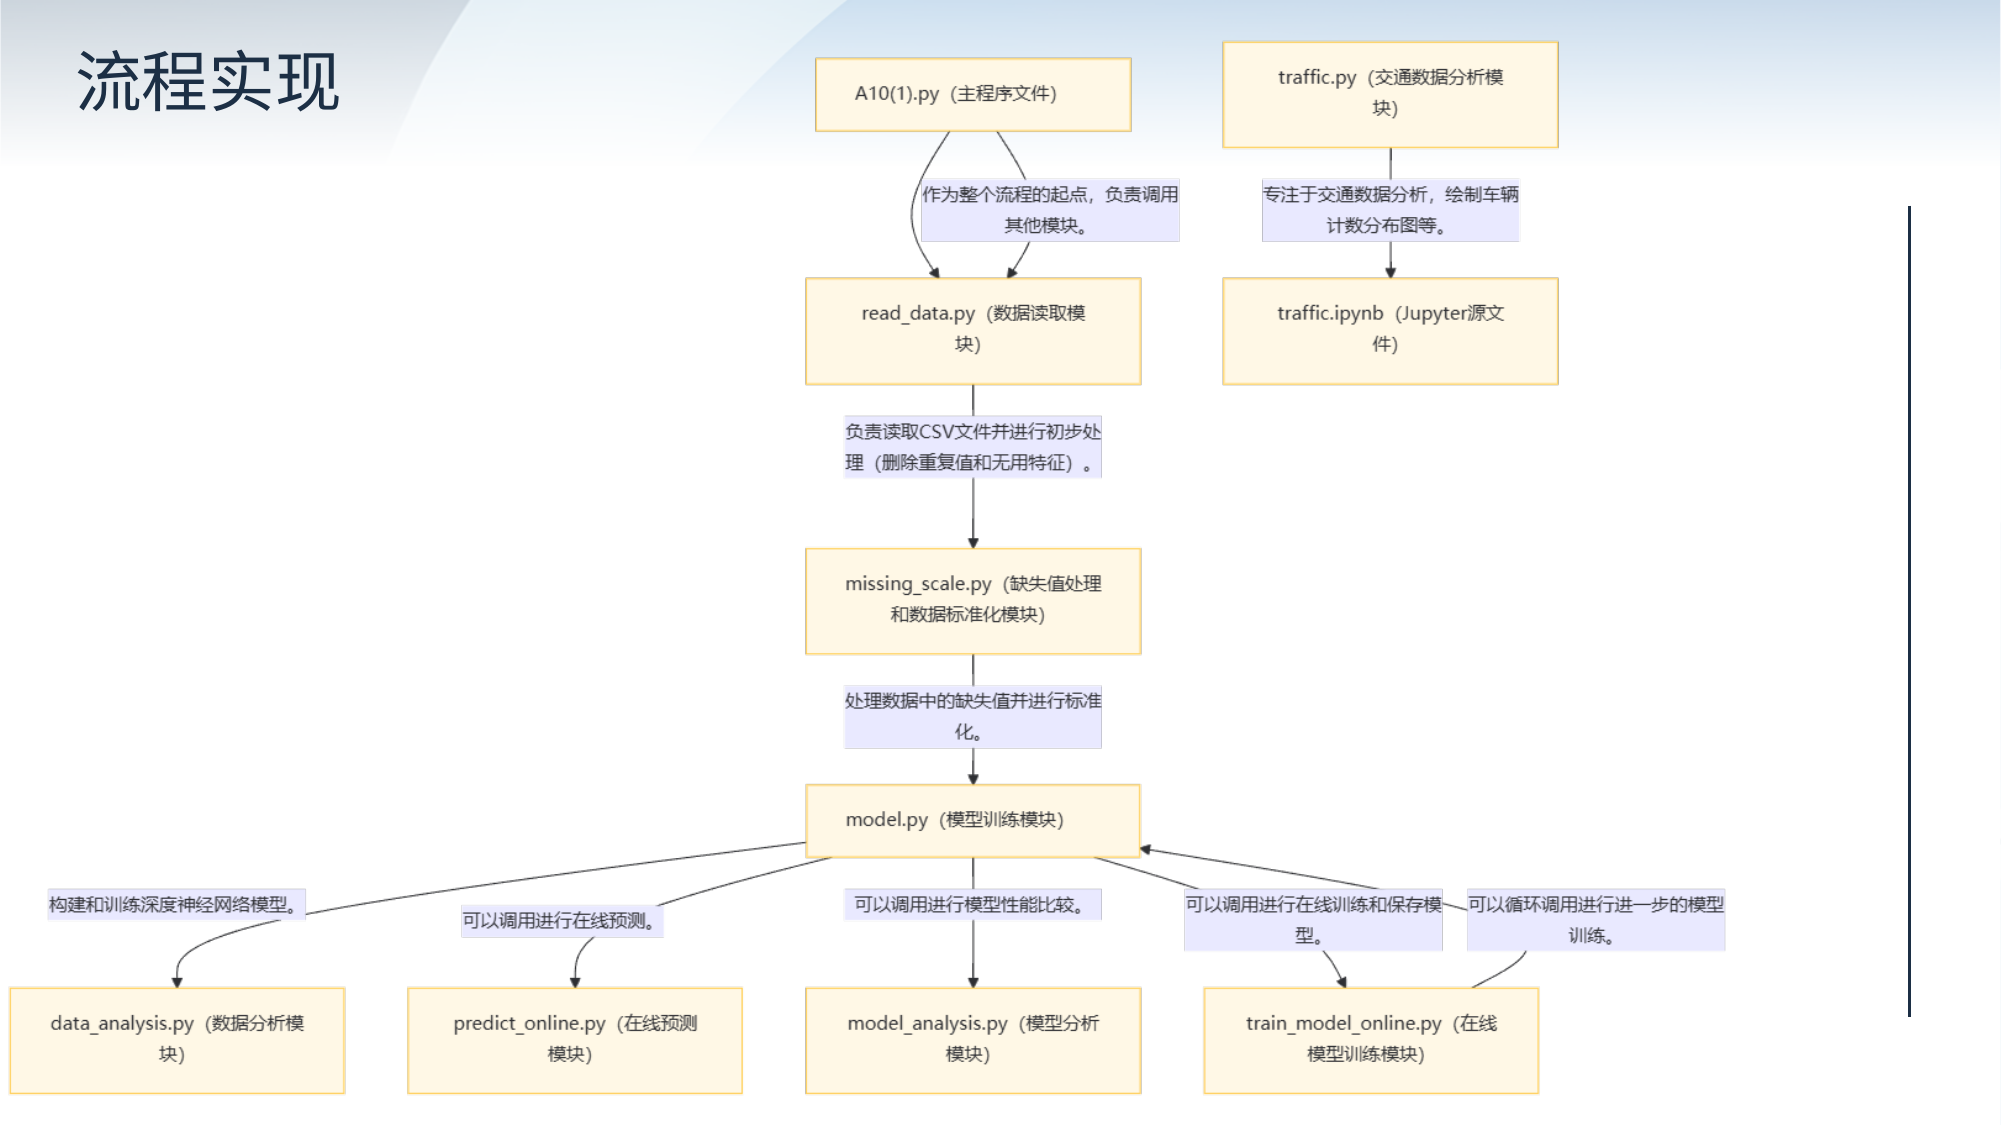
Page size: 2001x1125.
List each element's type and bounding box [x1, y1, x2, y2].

picture [0, 32, 1735, 1104]
